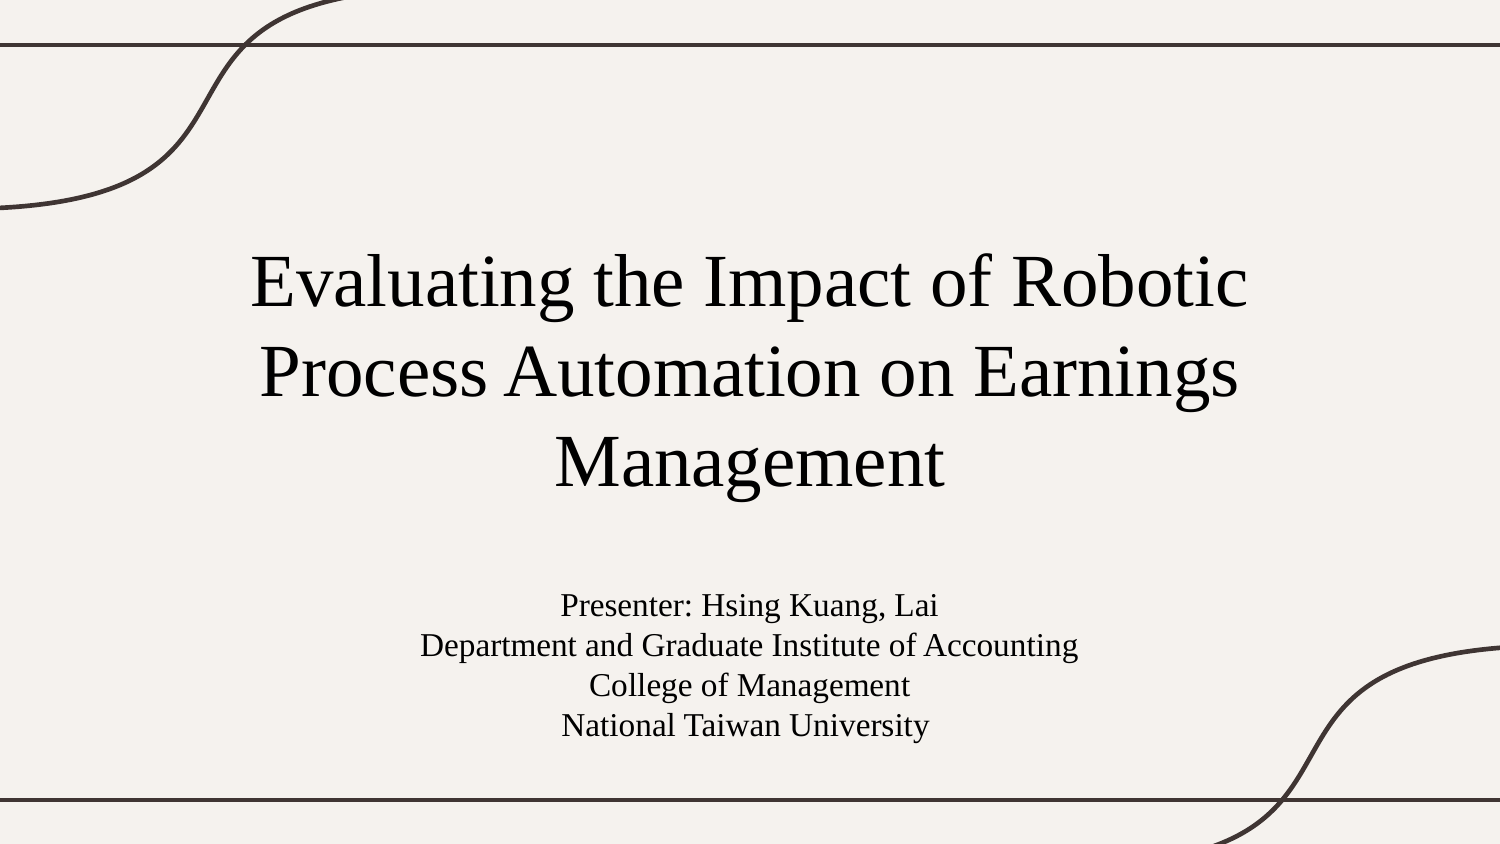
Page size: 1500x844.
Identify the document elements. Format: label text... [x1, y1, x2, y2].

subtitle Presenter: Hsing Kuang, Lai Department and Graduate Institute of Accounting College of Management National Taiwan University [170, 568, 1330, 764]
title Evaluating the Impact of Robotic Process Automation on Earnings Management [170, 210, 1330, 568]
